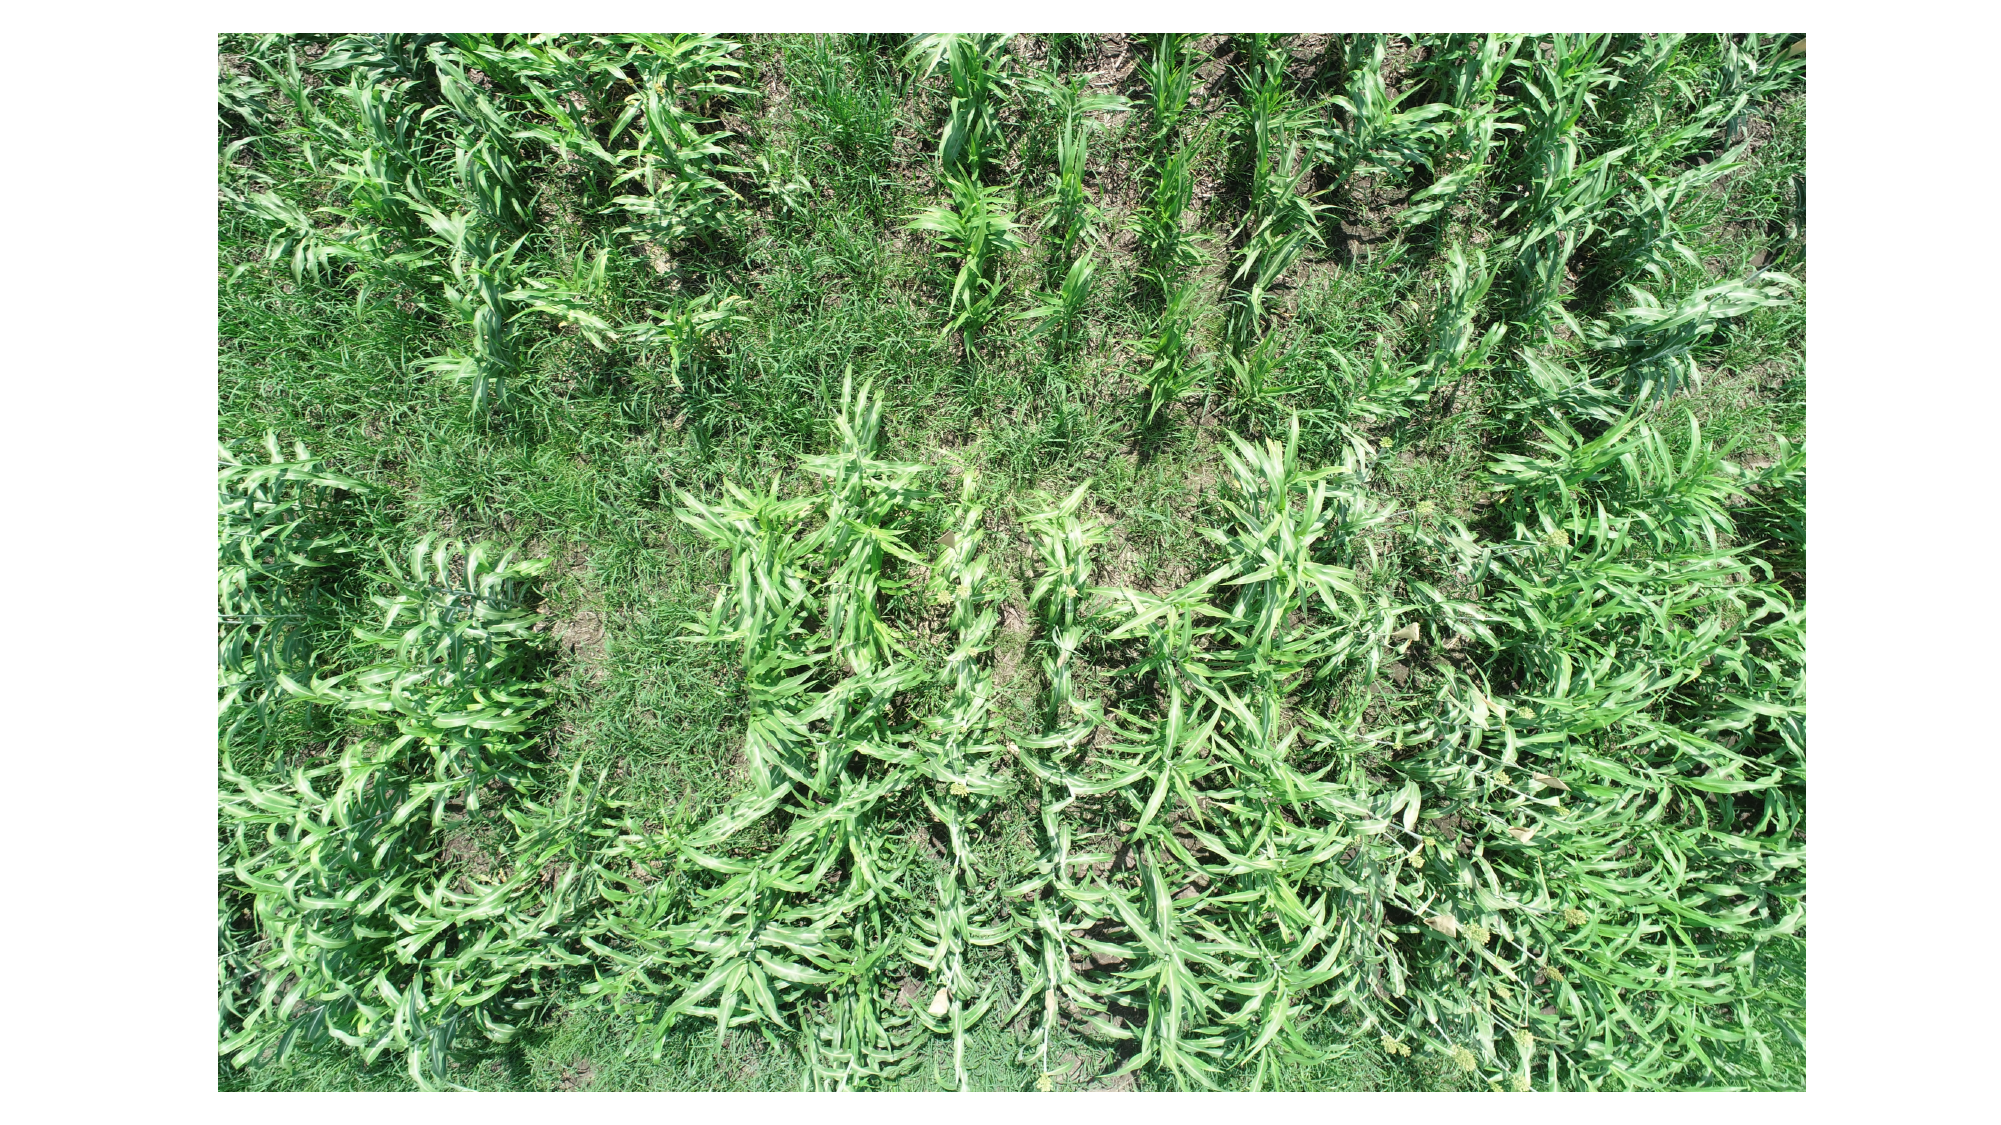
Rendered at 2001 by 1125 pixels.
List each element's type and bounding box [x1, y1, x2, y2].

list [218, 33, 1806, 1092]
